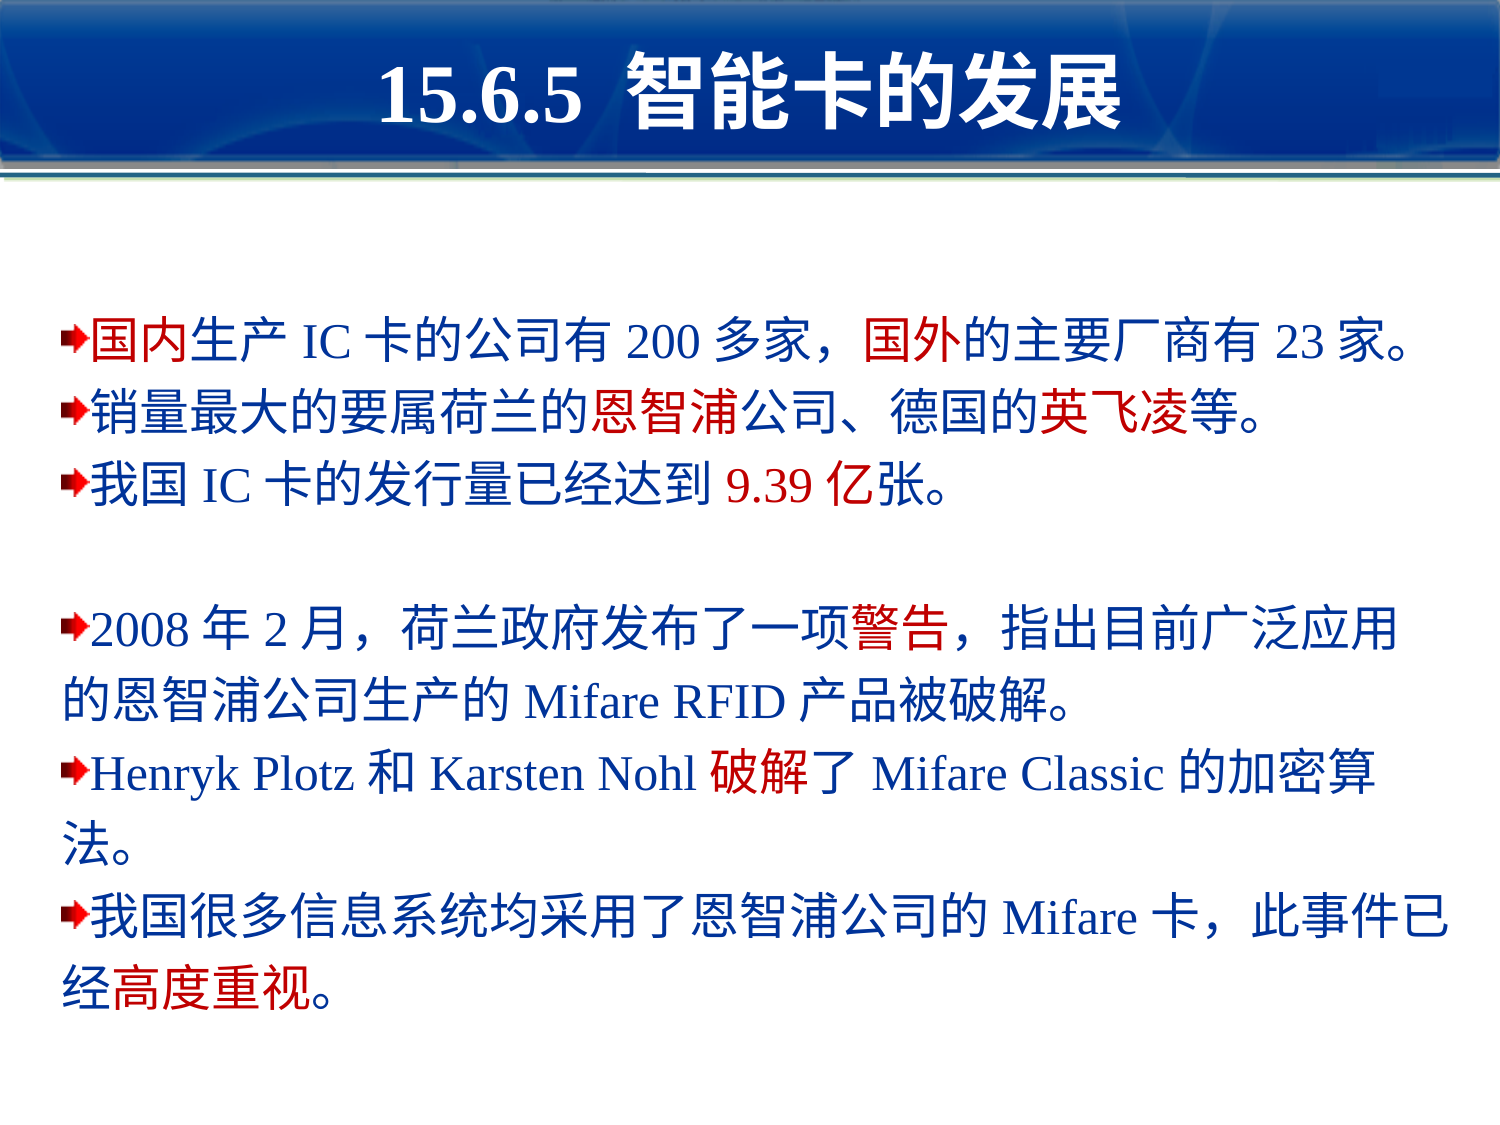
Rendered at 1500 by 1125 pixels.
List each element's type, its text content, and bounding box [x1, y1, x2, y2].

picture [61, 900, 90, 929]
title 15.6.5 智能卡的发展 [0, 0, 1500, 184]
picture [61, 612, 90, 641]
picture [61, 756, 90, 785]
picture [61, 396, 90, 425]
list 国内生产IC卡的公司有200多家，国外的主要厂商有23家。 销量最大的要属荷兰的恩智浦公司、德国的英飞凌等。 我国IC卡的发行量已经达到9.39亿张。 2008年2月，荷兰政府发布了一项警告，指出目前广泛应用的恩智浦公司生产的Mifare RFID产品被破解。 Henryk Plotz和Karsten Nohl破解了Mifare Classic的加密算法。 我国很多信息系统均采用了恩智浦公司的Mifare卡，此事件已经高度重视。 [46, 288, 1466, 1032]
picture [61, 324, 90, 353]
picture [61, 468, 90, 497]
